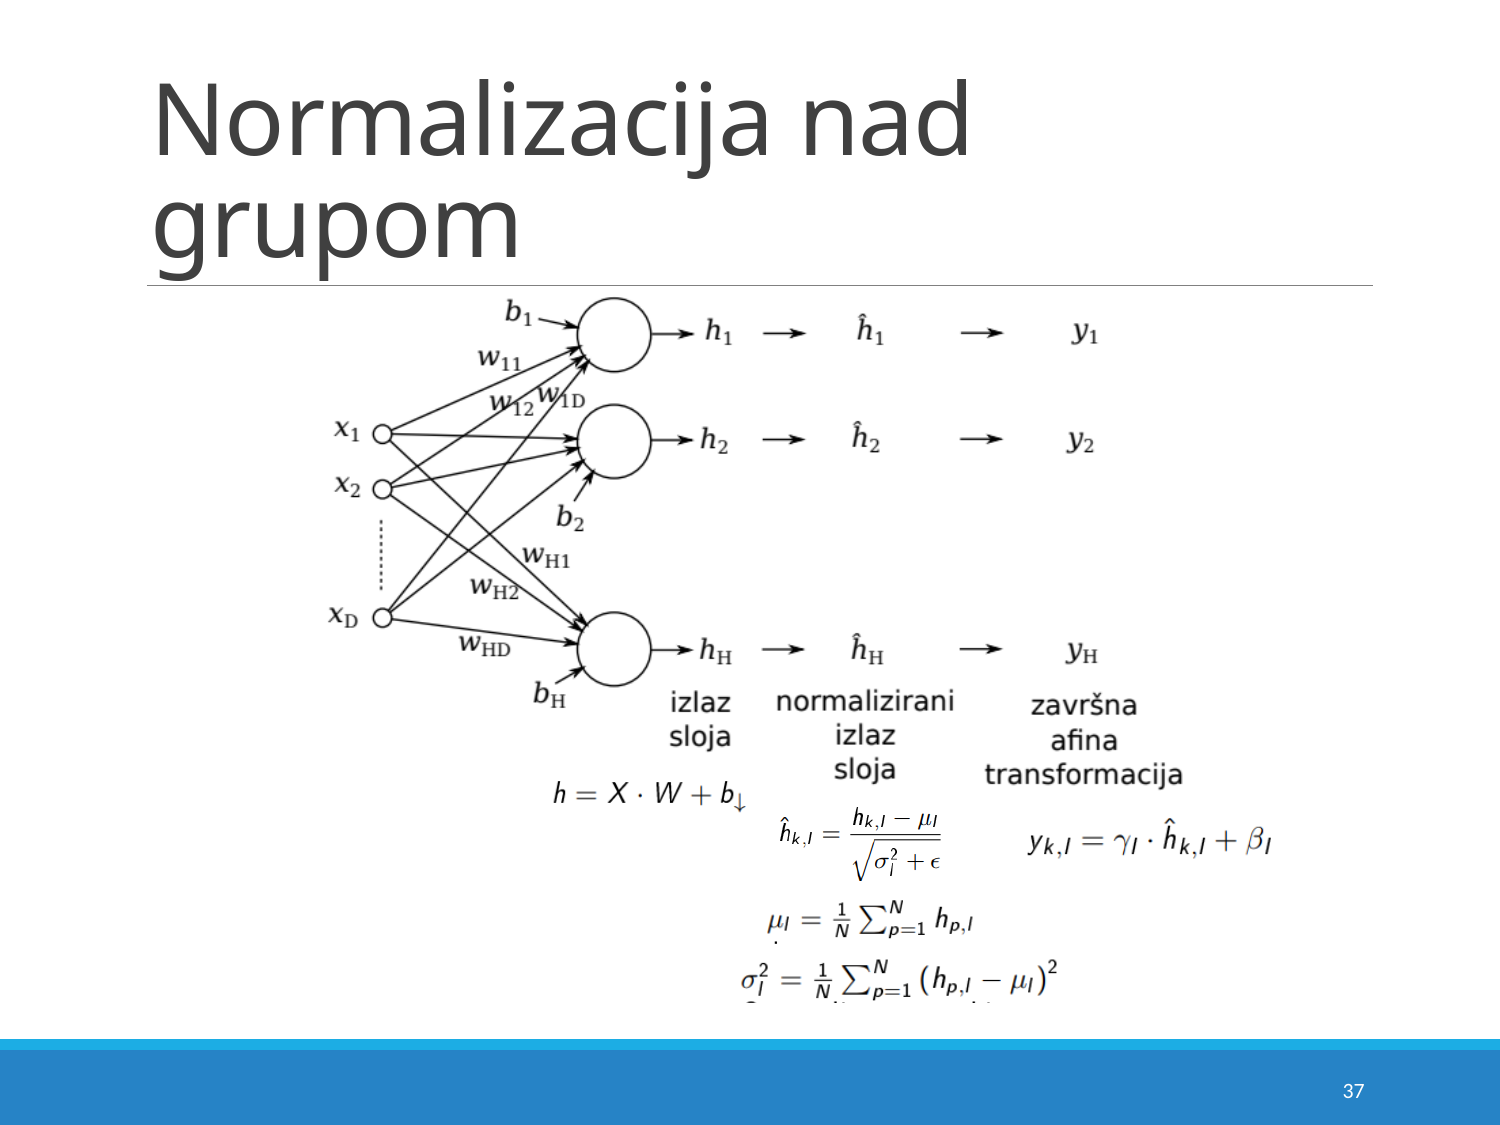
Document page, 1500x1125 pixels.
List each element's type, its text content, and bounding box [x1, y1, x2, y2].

picture [767, 794, 955, 882]
picture [545, 765, 751, 824]
picture [762, 892, 994, 944]
picture [729, 955, 1066, 1003]
slide_number 37 [1218, 1059, 1380, 1120]
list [284, 287, 1216, 796]
title Normalizacija nad grupom [135, 47, 1373, 285]
picture [1013, 806, 1301, 868]
